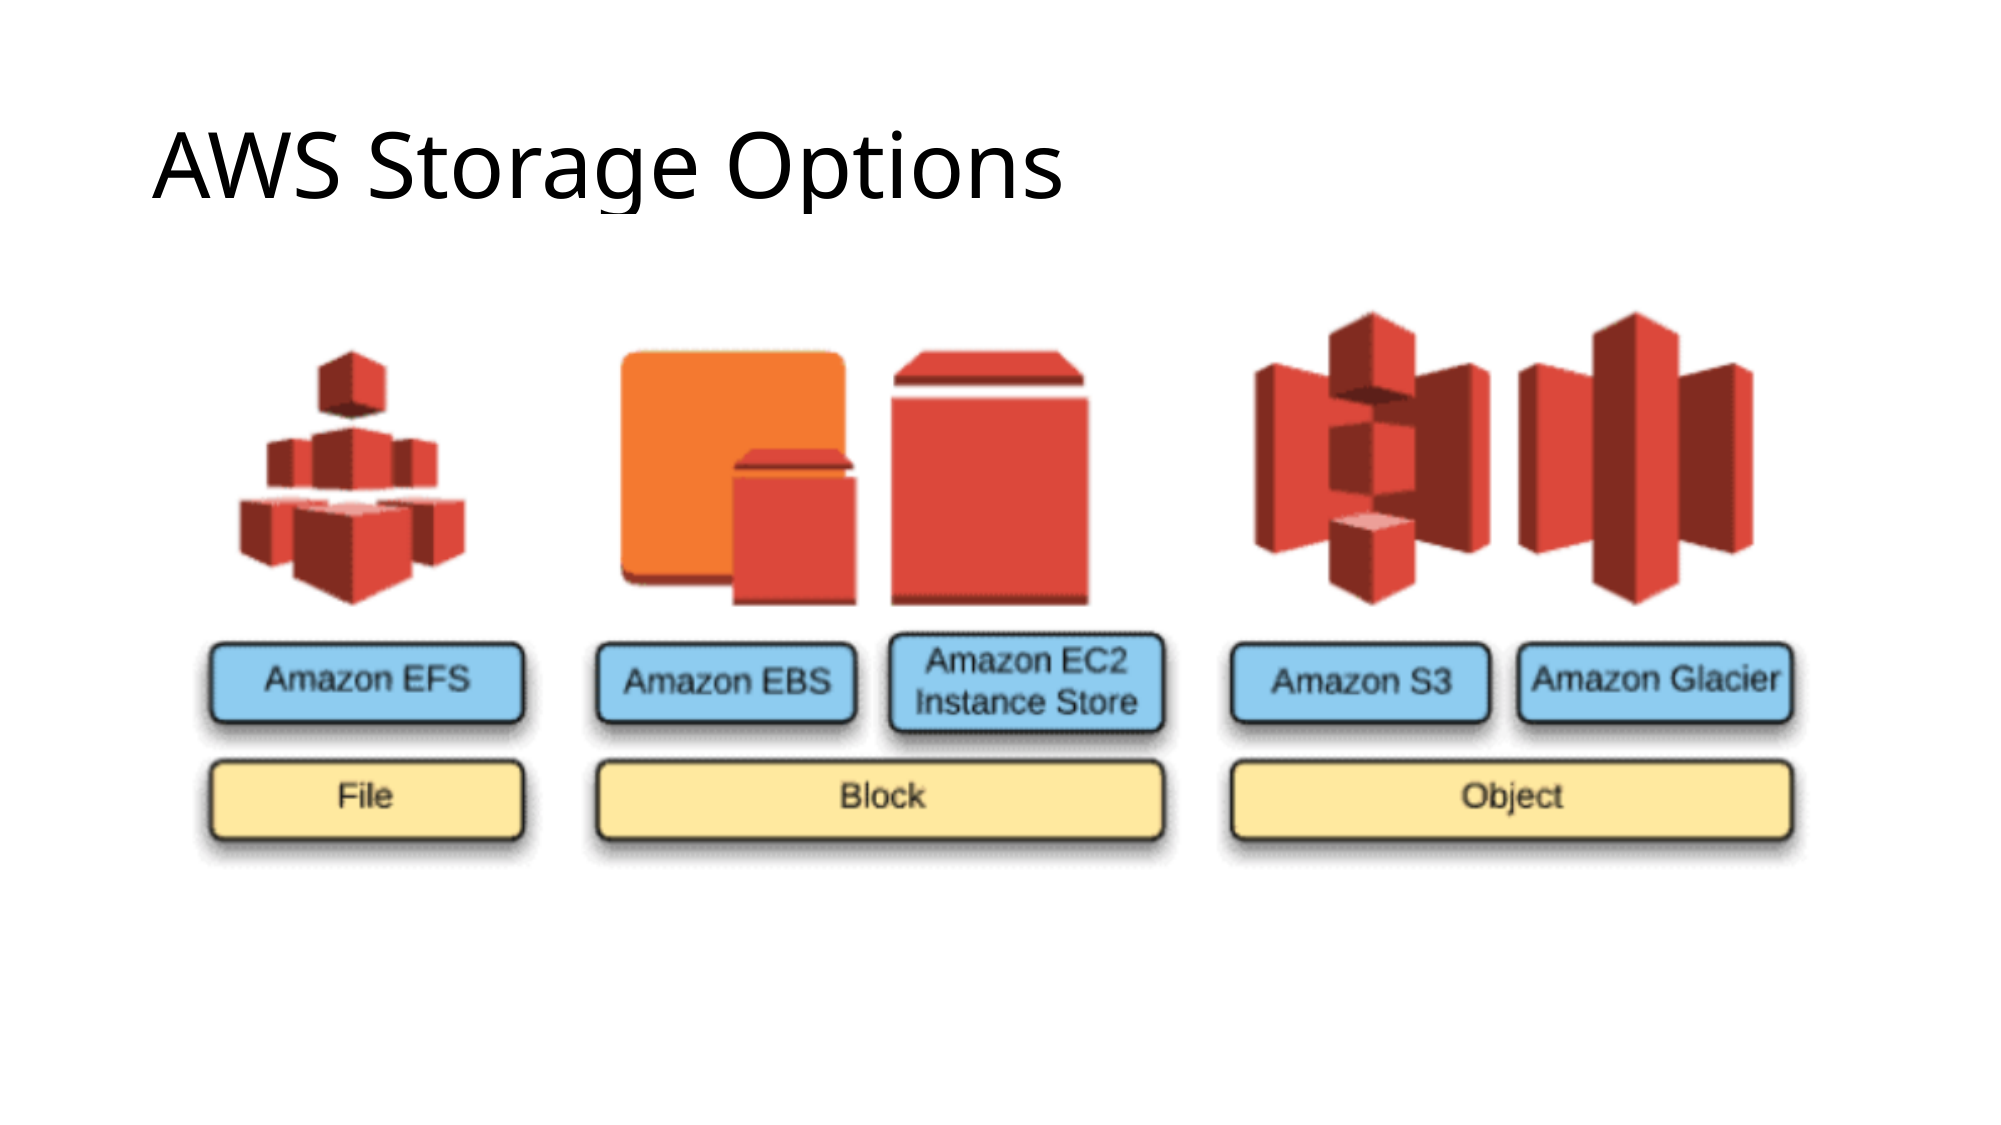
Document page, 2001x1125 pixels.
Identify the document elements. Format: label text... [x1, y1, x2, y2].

picture [117, 214, 1913, 929]
title AWS Storage Options [137, 59, 1863, 214]
